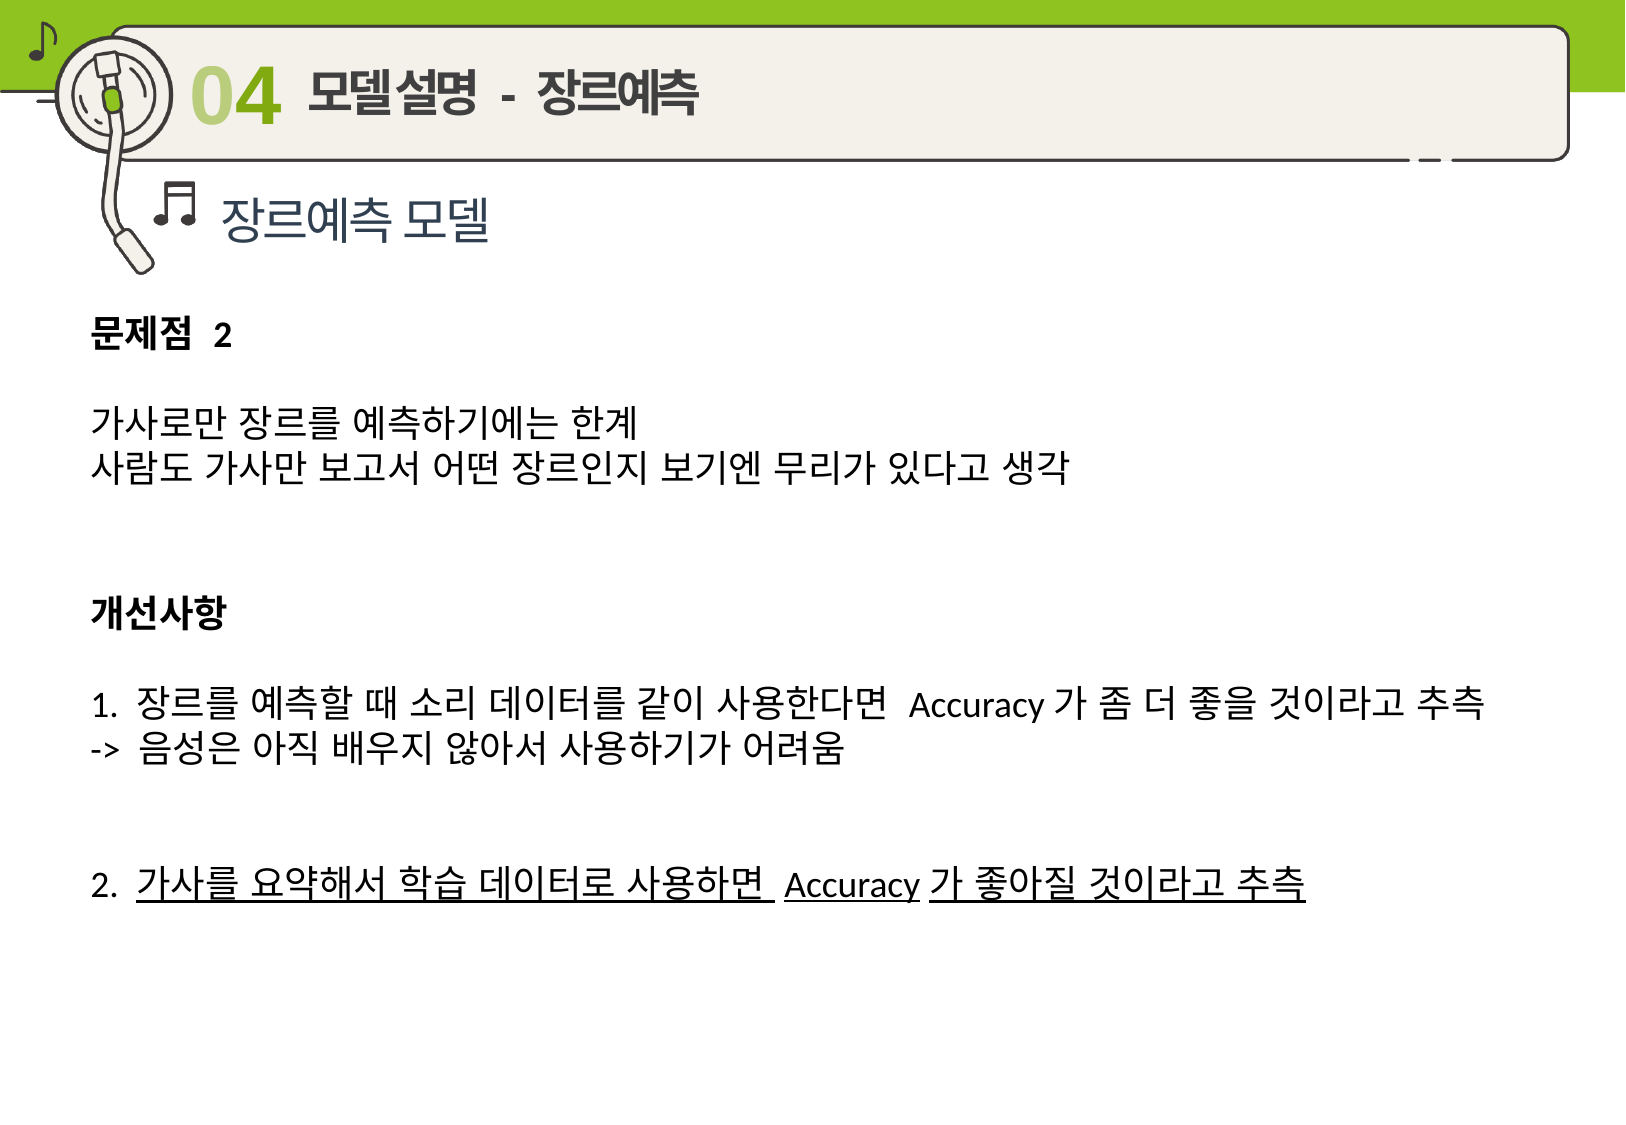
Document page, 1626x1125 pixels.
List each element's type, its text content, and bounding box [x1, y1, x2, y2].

picture [0, 21, 1570, 275]
text_box [0, 0, 1625, 93]
text_box 문제점 2 가사로만 장르를 예측하기에는 한계 사람도 가사만 보고서 어떤 장르인지 보기엔 무리가 있다고 생각 [75, 303, 1521, 498]
text_box 개선사항 1. 장르를 예측할 때 소리 데이터를 같이 사용한다면 Accuracy가 좀 더 좋을 것이라고 추측 -> 음성은 아직 배우지 않아서 사용하기가 어려움 2. 가사를 요약해서 학습 데이터로 사용하면 Accuracy가 좋아질 것이라고 추측 [75, 582, 1597, 912]
